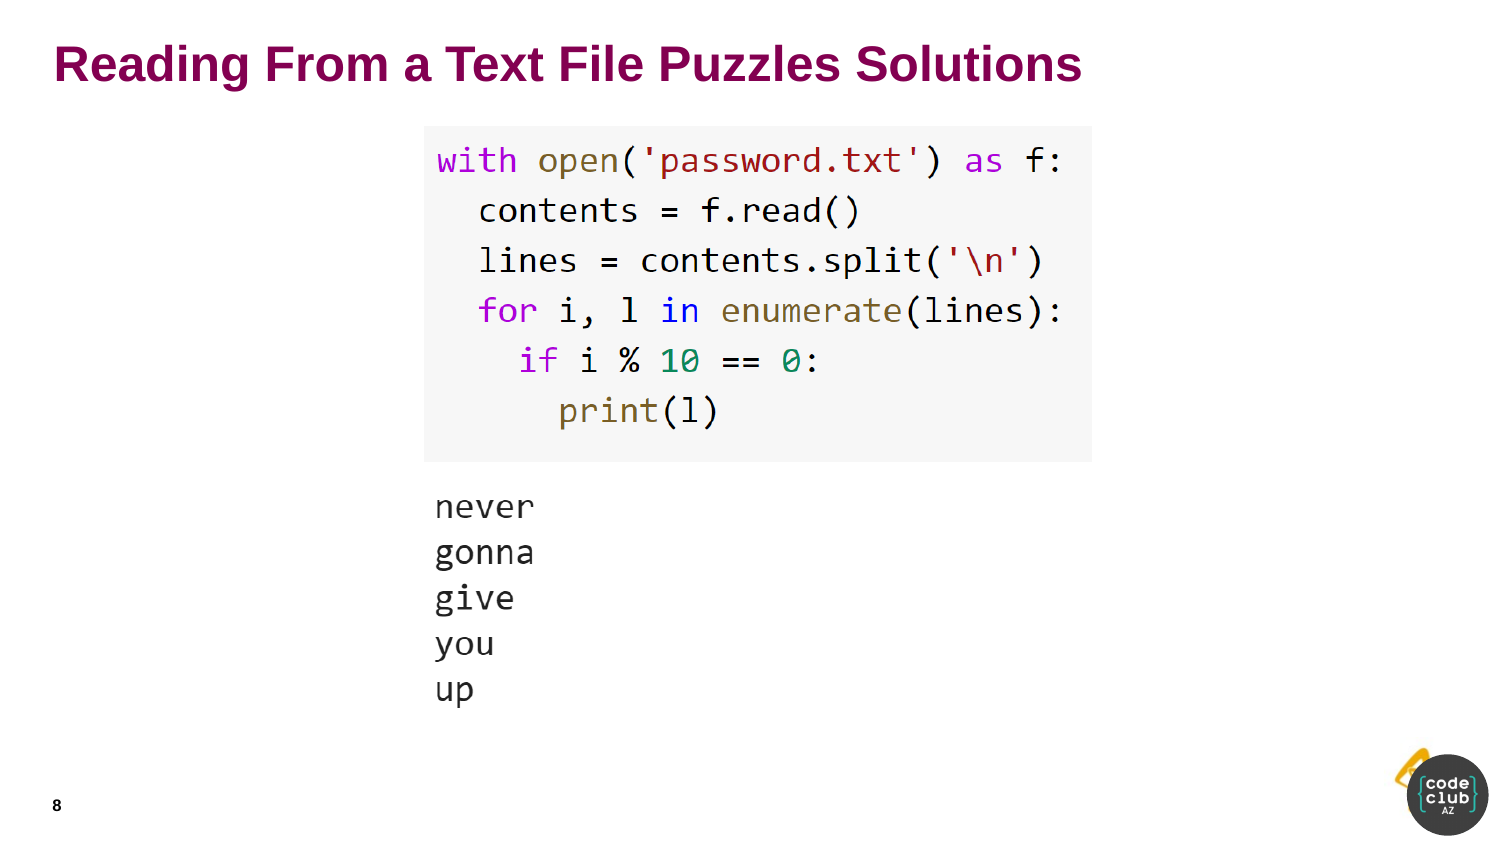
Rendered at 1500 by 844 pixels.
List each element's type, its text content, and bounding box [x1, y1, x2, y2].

title Reading From a Text File Puzzles Solutions [38, 23, 1477, 107]
picture [423, 125, 1092, 718]
slide_number 8 [52, 795, 118, 822]
picture [1384, 737, 1489, 836]
